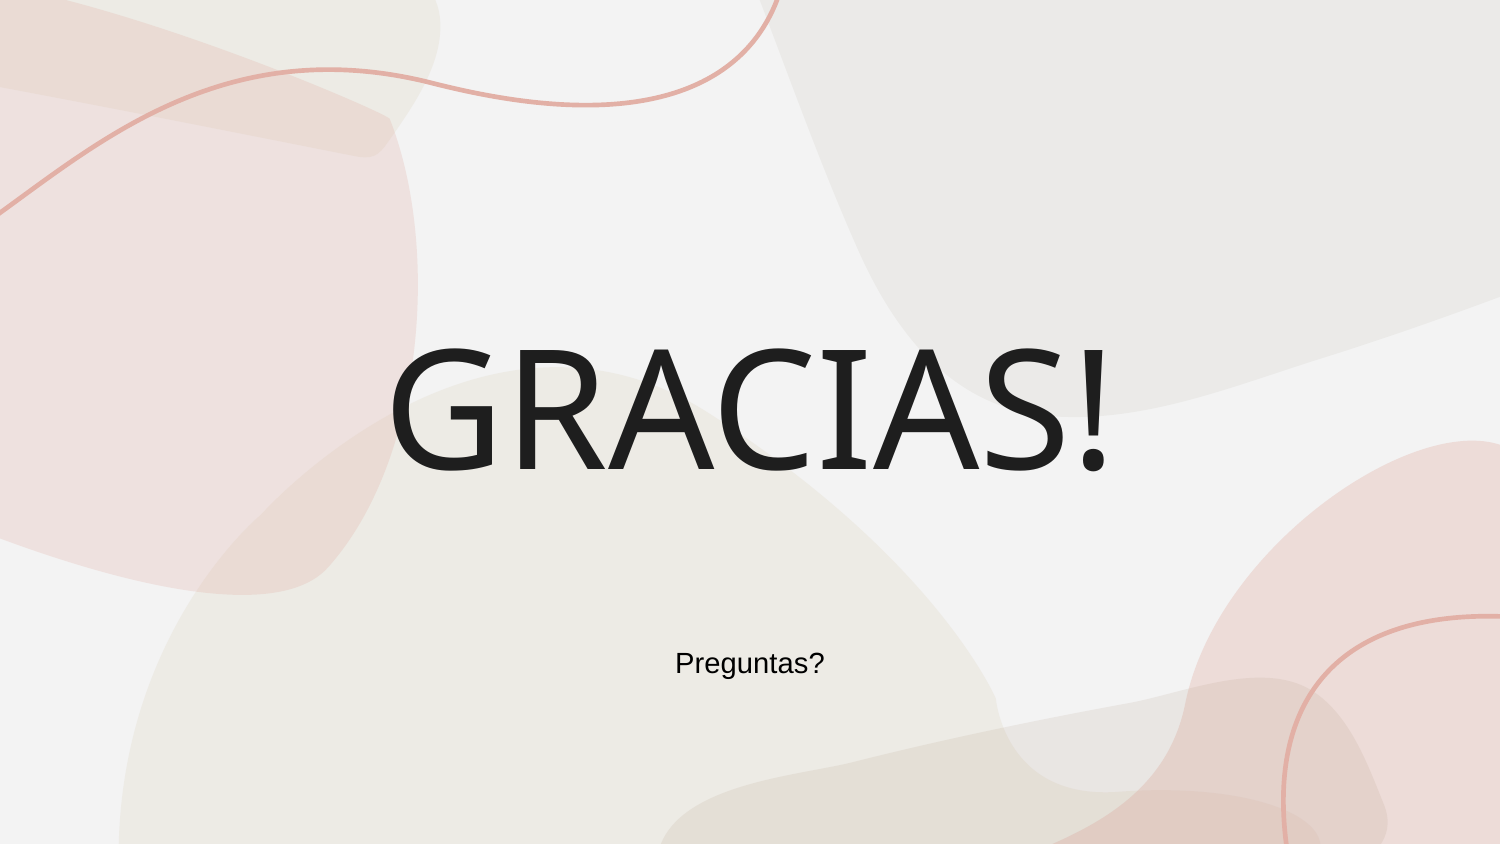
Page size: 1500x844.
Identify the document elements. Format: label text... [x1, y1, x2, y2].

text_box GRACIAS! [209, 339, 1291, 504]
text_box Preguntas? [468, 580, 1032, 745]
